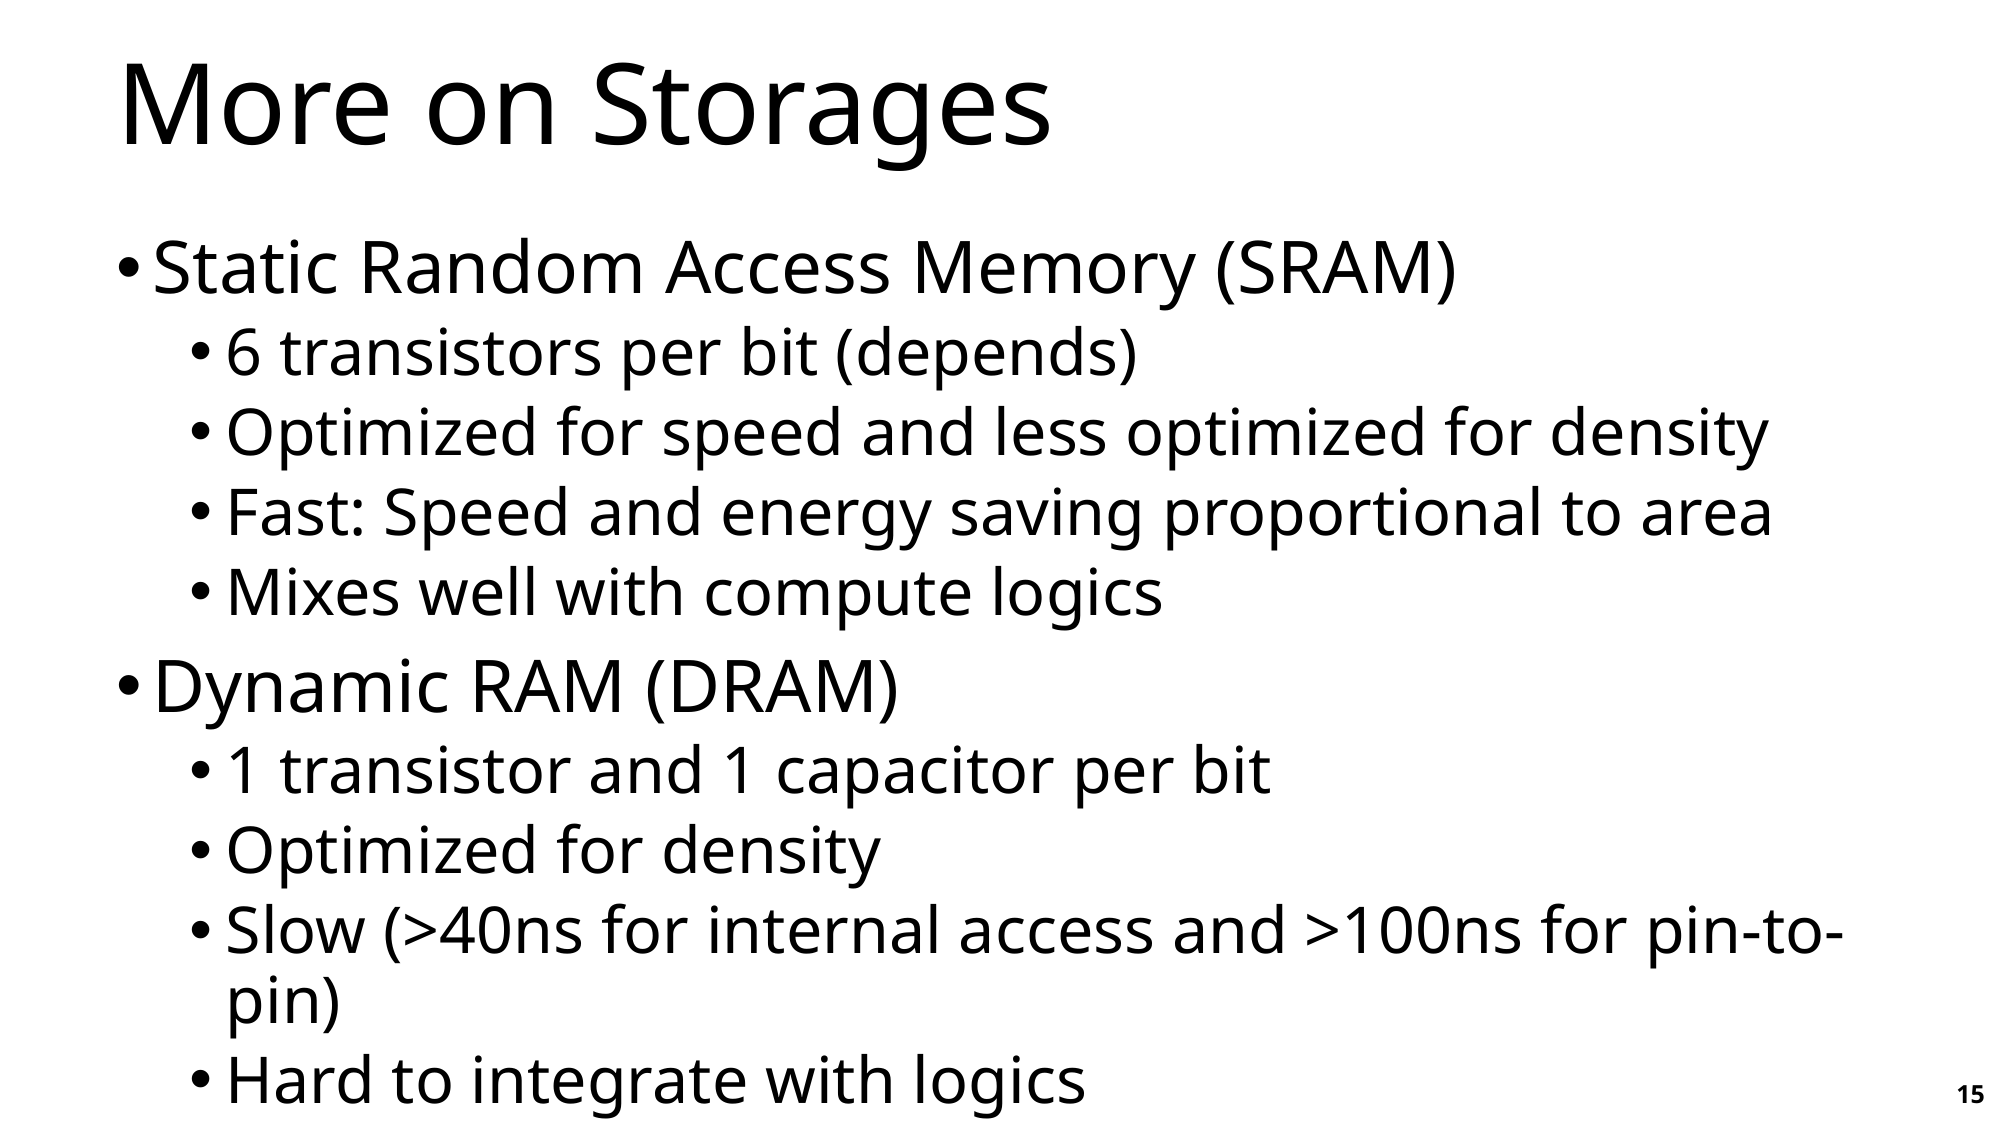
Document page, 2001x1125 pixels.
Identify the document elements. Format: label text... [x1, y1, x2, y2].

title More on Storages [101, 0, 1827, 218]
slide_number 15 [1550, 1065, 2000, 1125]
list Static Random Access Memory (SRAM) 6 transistors per bit (depends) Optimized for speed and less optimized for density Fast: Speed and energy saving proportional to area Mixes well with compute logics Dynamic RAM (DRAM) 1 transistor and 1 capacitor per bit Optimized for density Slow (>40ns for internal access and >100ns for pin-to-pin) Hard to integrate with logics [101, 223, 1964, 1125]
